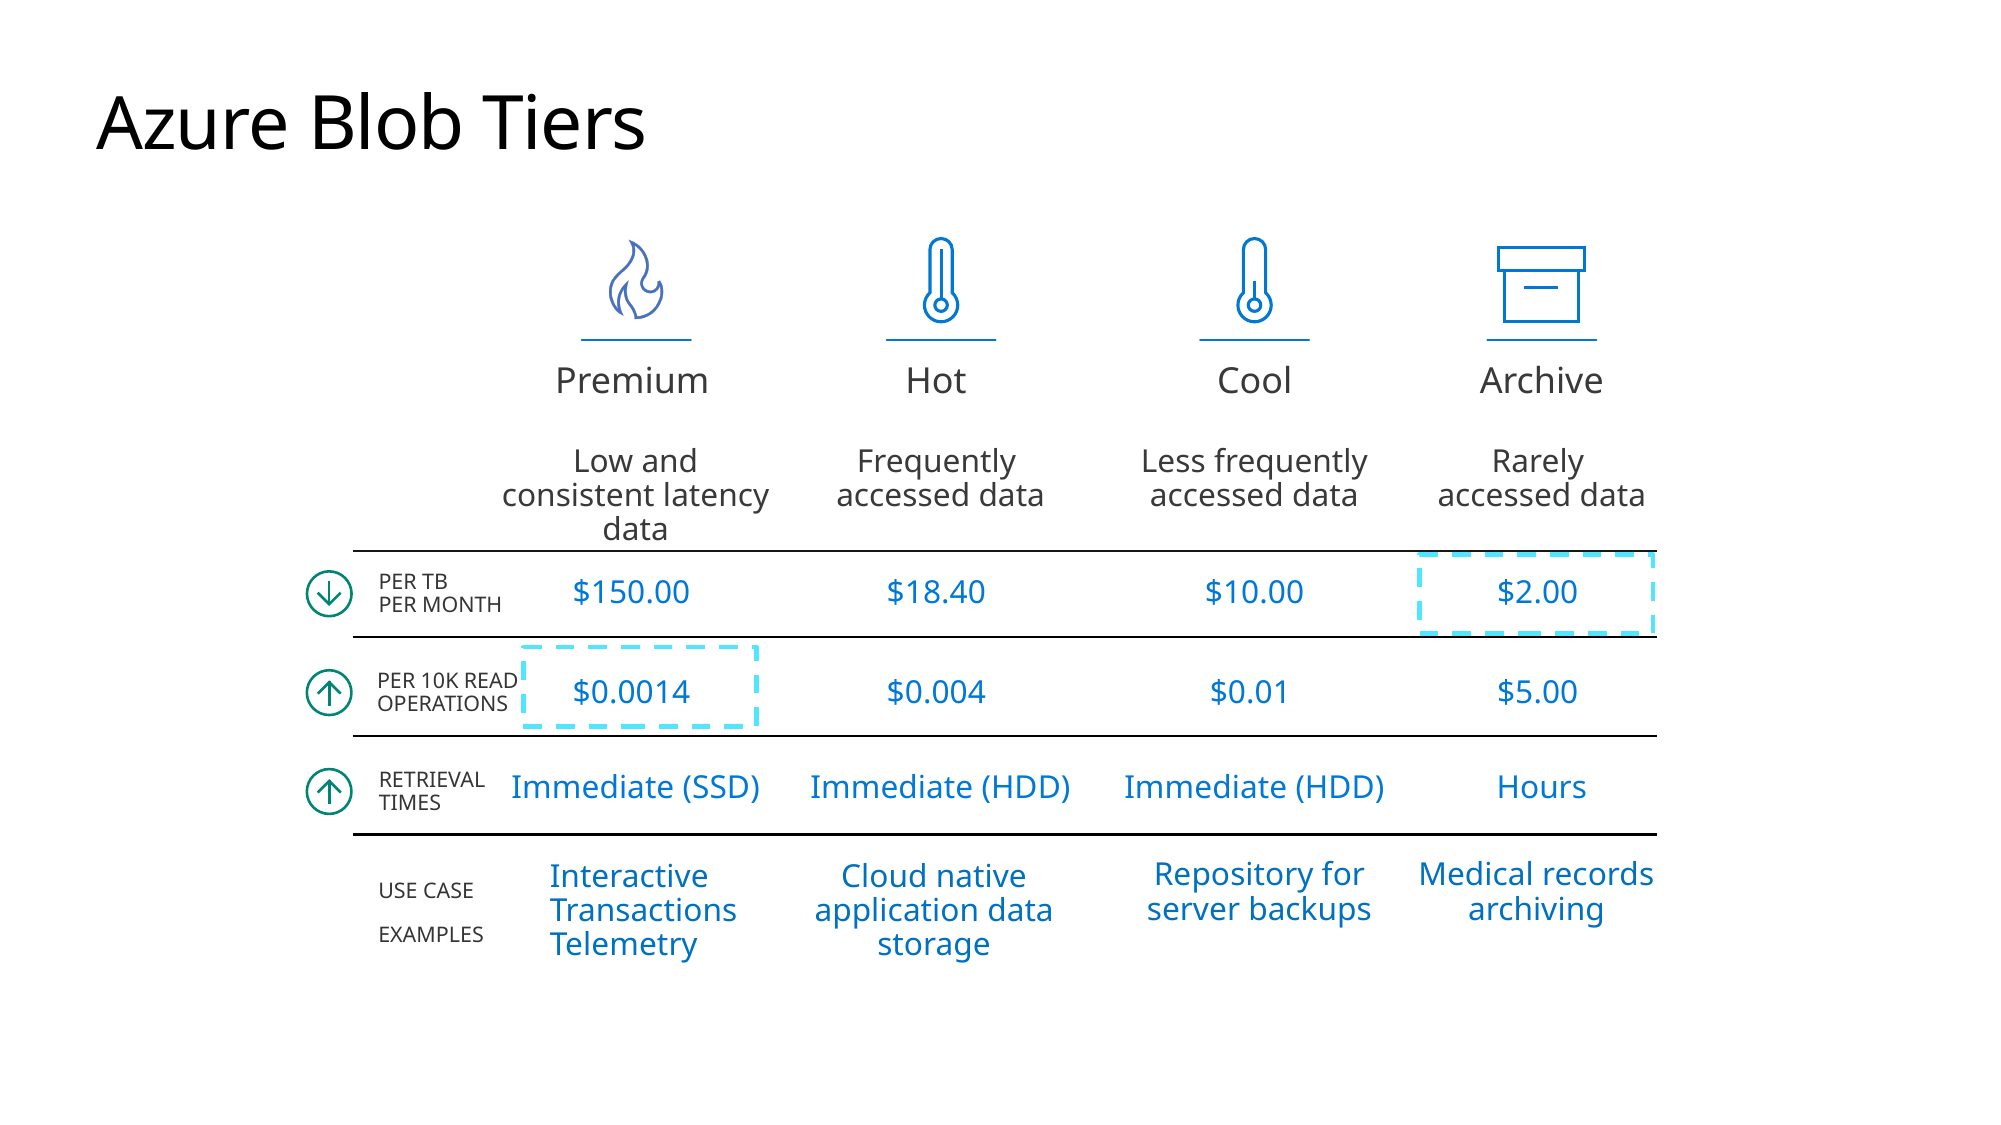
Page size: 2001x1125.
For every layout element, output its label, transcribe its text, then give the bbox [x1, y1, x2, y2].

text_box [1089, 424, 1376, 832]
text_box [1498, 247, 1585, 322]
text_box Archive [1373, 341, 1711, 429]
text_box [470, 424, 801, 832]
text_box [1376, 424, 1708, 832]
text_box Interactive Transactions Telemetry [523, 839, 854, 983]
picture [593, 238, 678, 323]
text_box [924, 238, 958, 322]
title Azure Blob Tiers [96, 75, 1904, 166]
text_box Hot [804, 341, 1086, 424]
text_box Medical records archiving [1371, 837, 1702, 948]
text_box Cloud native application data storage [854, 839, 1100, 983]
text_box Repository for server backups [1094, 837, 1371, 948]
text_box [306, 563, 540, 957]
text_box Cool [1086, 341, 1373, 424]
text_box [1237, 238, 1272, 322]
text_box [801, 424, 1089, 832]
text_box Premium [460, 341, 804, 429]
